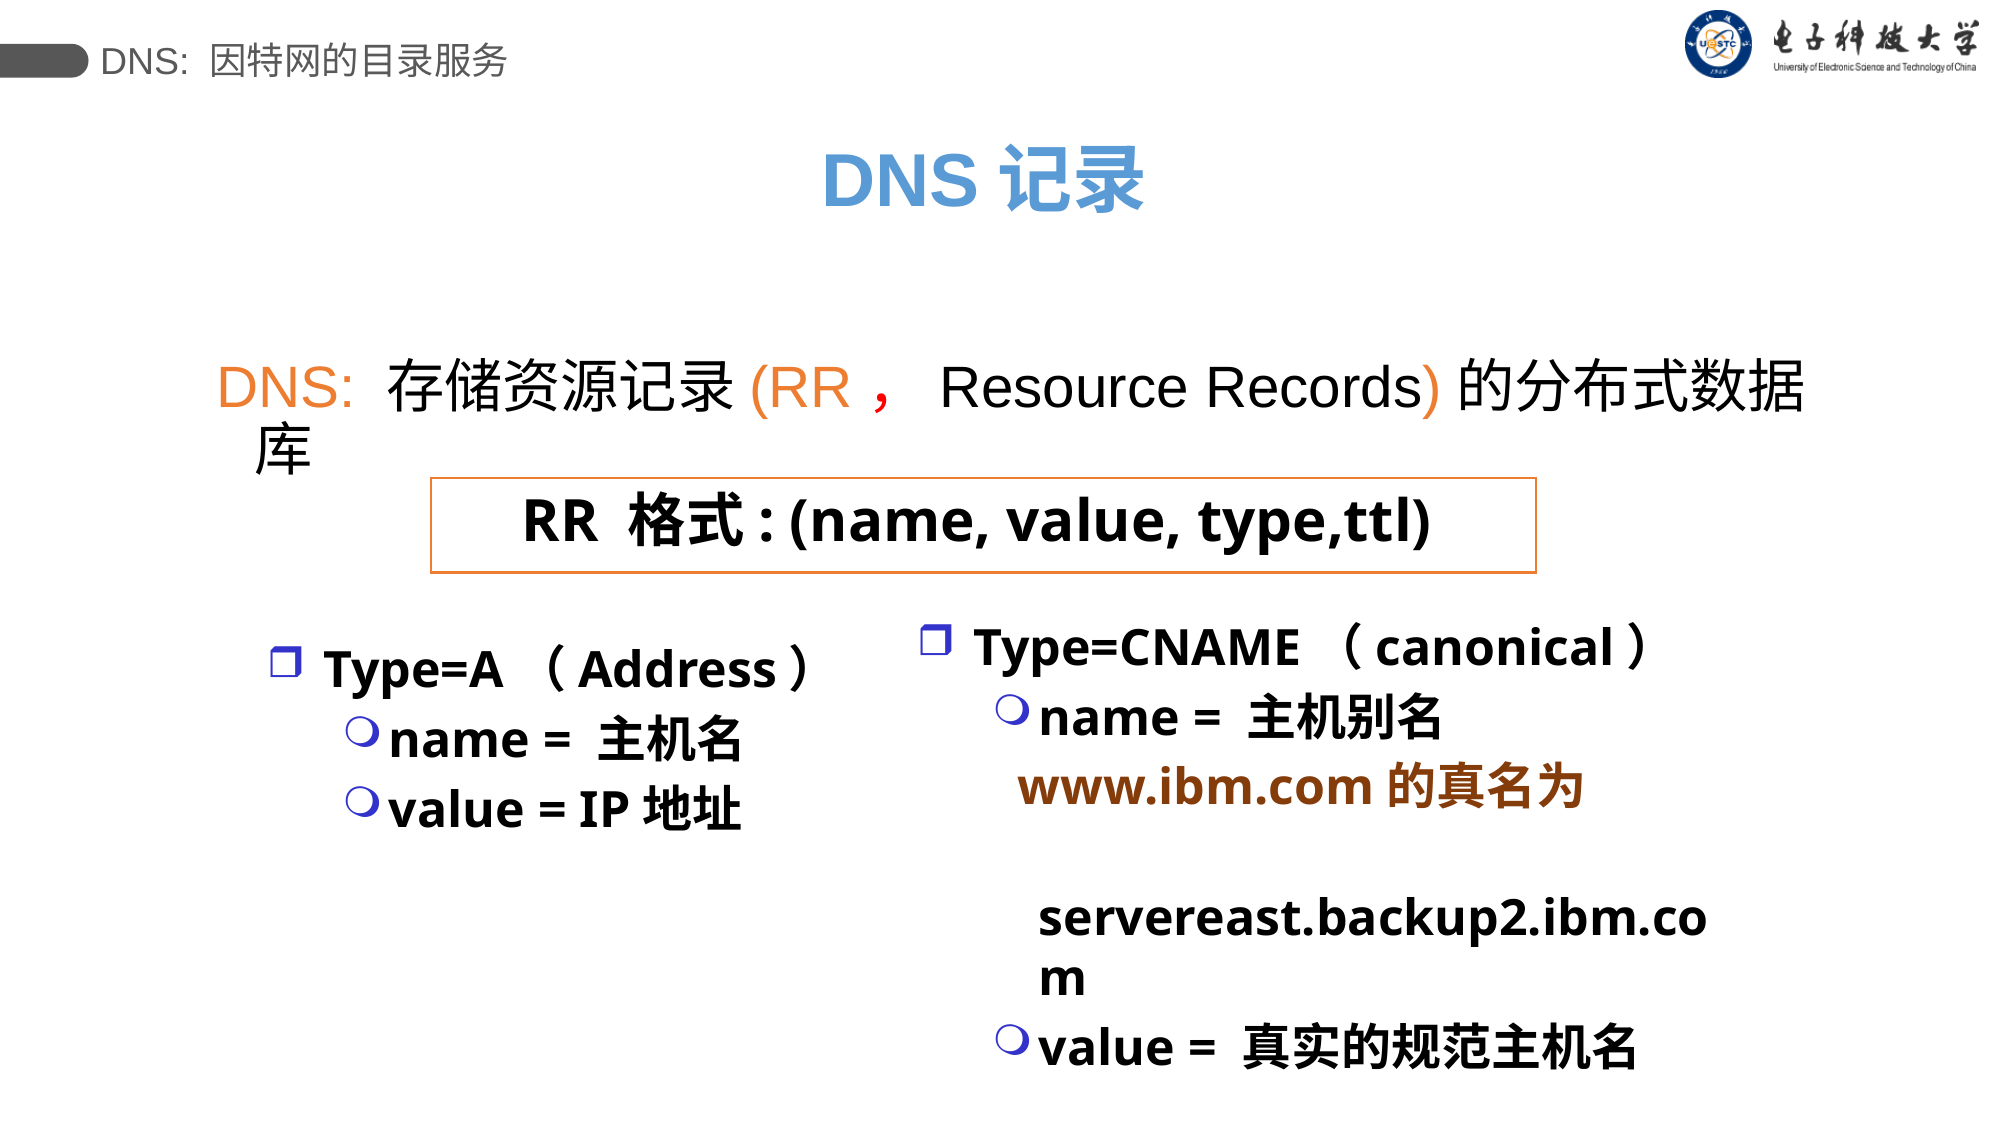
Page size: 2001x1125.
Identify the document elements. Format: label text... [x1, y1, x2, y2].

title DNS记录 [806, 134, 2000, 275]
text_box Type=CNAME（canonical） name = 主机别名 www.ibm.com的真名为 servereast.backup2.ibm.com value = 真实的规范主机名 [901, 607, 1763, 977]
text_box DNS: 因特网的目录服务 [100, 28, 807, 91]
text_box Type=A（Address） name = 主机名 value = IP地址 [251, 629, 901, 833]
list DNS: 存储资源记录(RR，Resource Records)的分布式数据库 [201, 349, 1865, 434]
picture [1685, 10, 1979, 78]
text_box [414, 439, 1539, 596]
